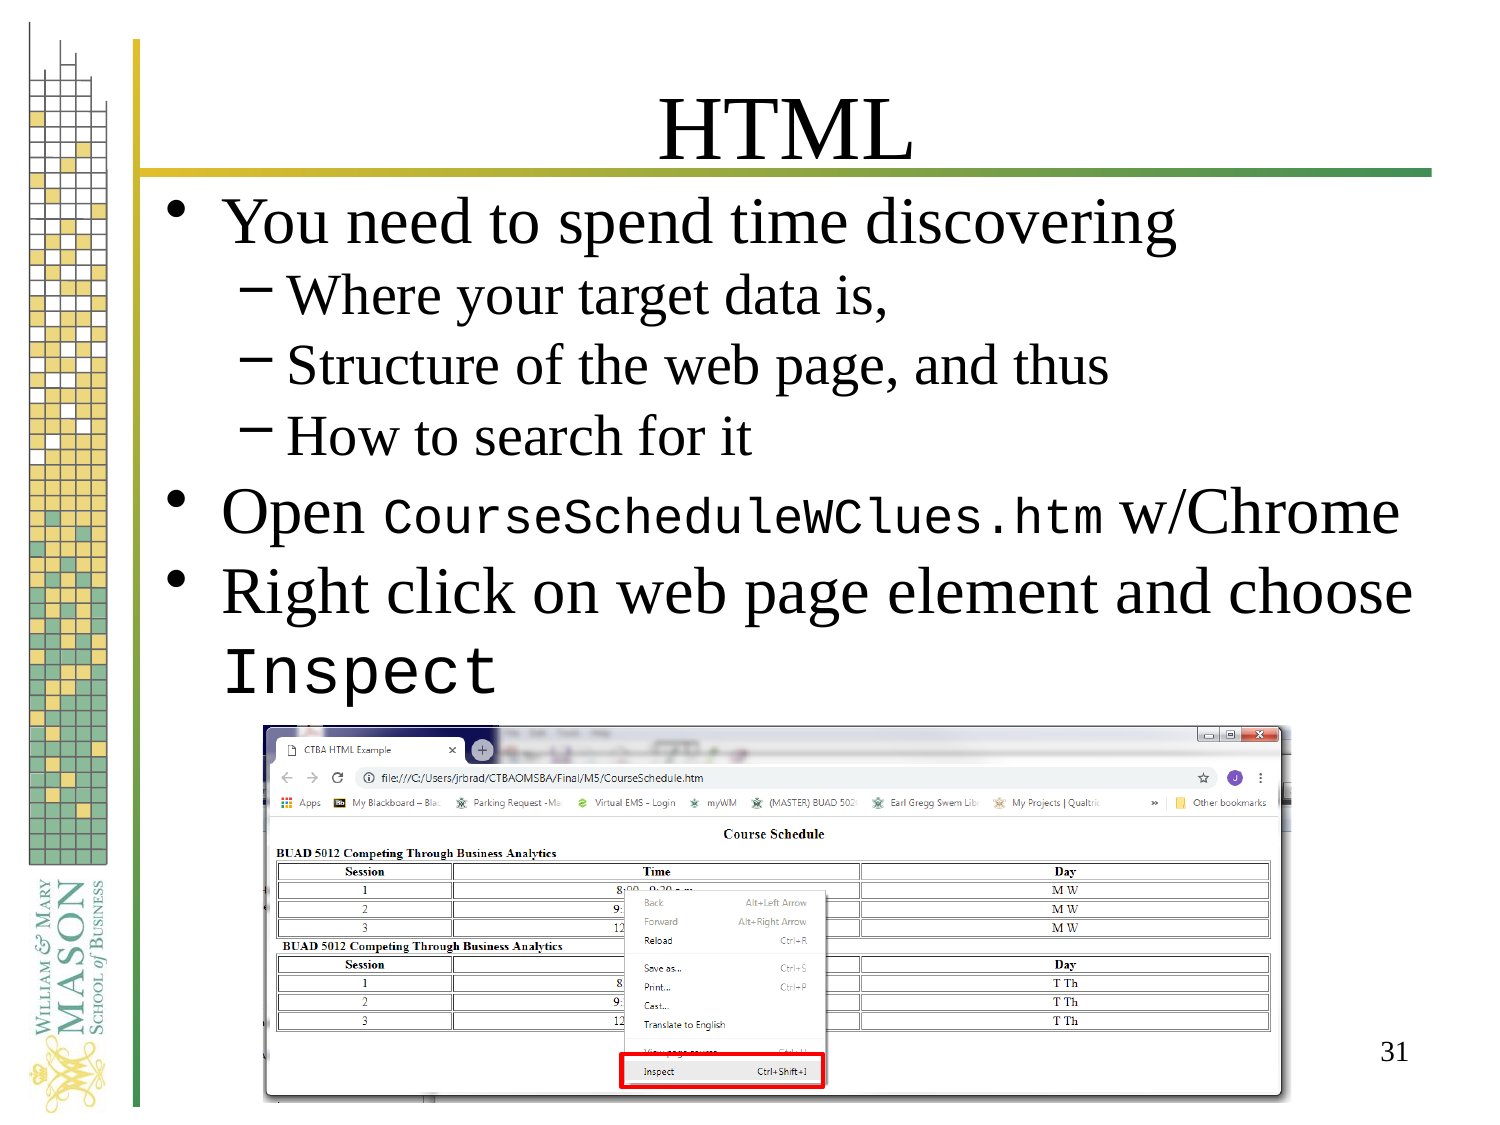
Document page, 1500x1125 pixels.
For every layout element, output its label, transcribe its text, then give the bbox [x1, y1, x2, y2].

list You need to spend time discovering Where your target data is, Structure of the web page, and thus How to search for it Open CourseScheduleWClues.htm w/Chrome Right click on web page element and choose Inspect [150, 169, 1464, 937]
slide_number 31 [1297, 1024, 1426, 1103]
picture [262, 724, 1292, 1103]
title HTML [150, 45, 1425, 169]
